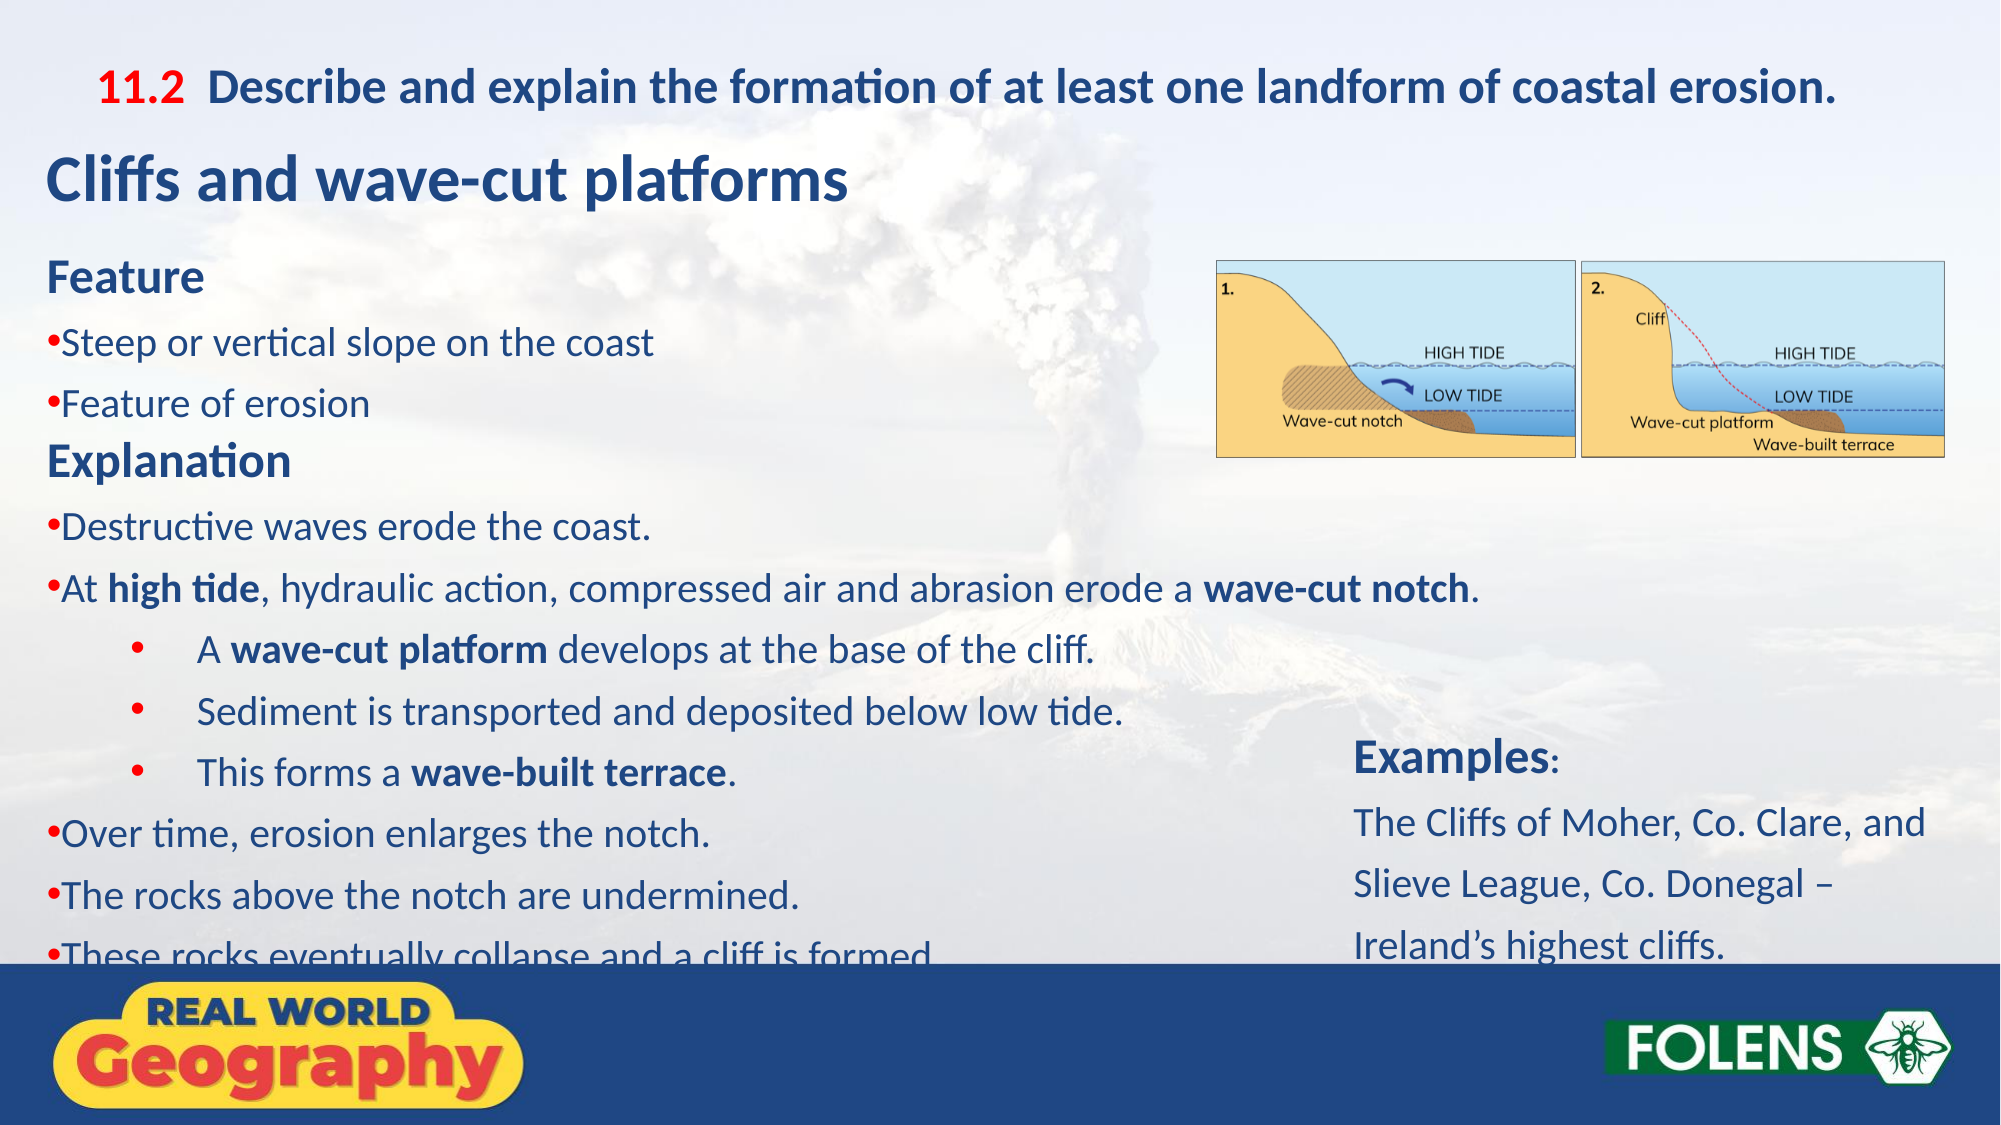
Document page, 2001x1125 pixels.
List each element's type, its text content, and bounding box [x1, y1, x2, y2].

text_box 11.2 Describe and explain the formation of at least one landform of coastal erosion. [81, 45, 1886, 121]
text_box Cliffs and wave-cut platforms [31, 136, 1757, 239]
picture [0, 0, 2001, 1125]
text_box Feature Steep or vertical slope on the coast Feature of erosion Explanation Destructive waves erode the coast. At high tide, hydraulic action, compressed air and abrasion erode a wave-cut notch. A wave-cut platform develops at the base of the cliff. Sediment is transported and deposited below low tide. This forms a wave-built terrace. Over time, erosion enlarges the notch. The rocks above the notch are undermined. These rocks eventually collapse and a cliff is formed. [31, 239, 1562, 922]
text_box Examples: The Cliffs of Moher, Co. Clare, and Slieve League, Co. Donegal – Ireland’s highest cliffs. [1338, 714, 1945, 1021]
